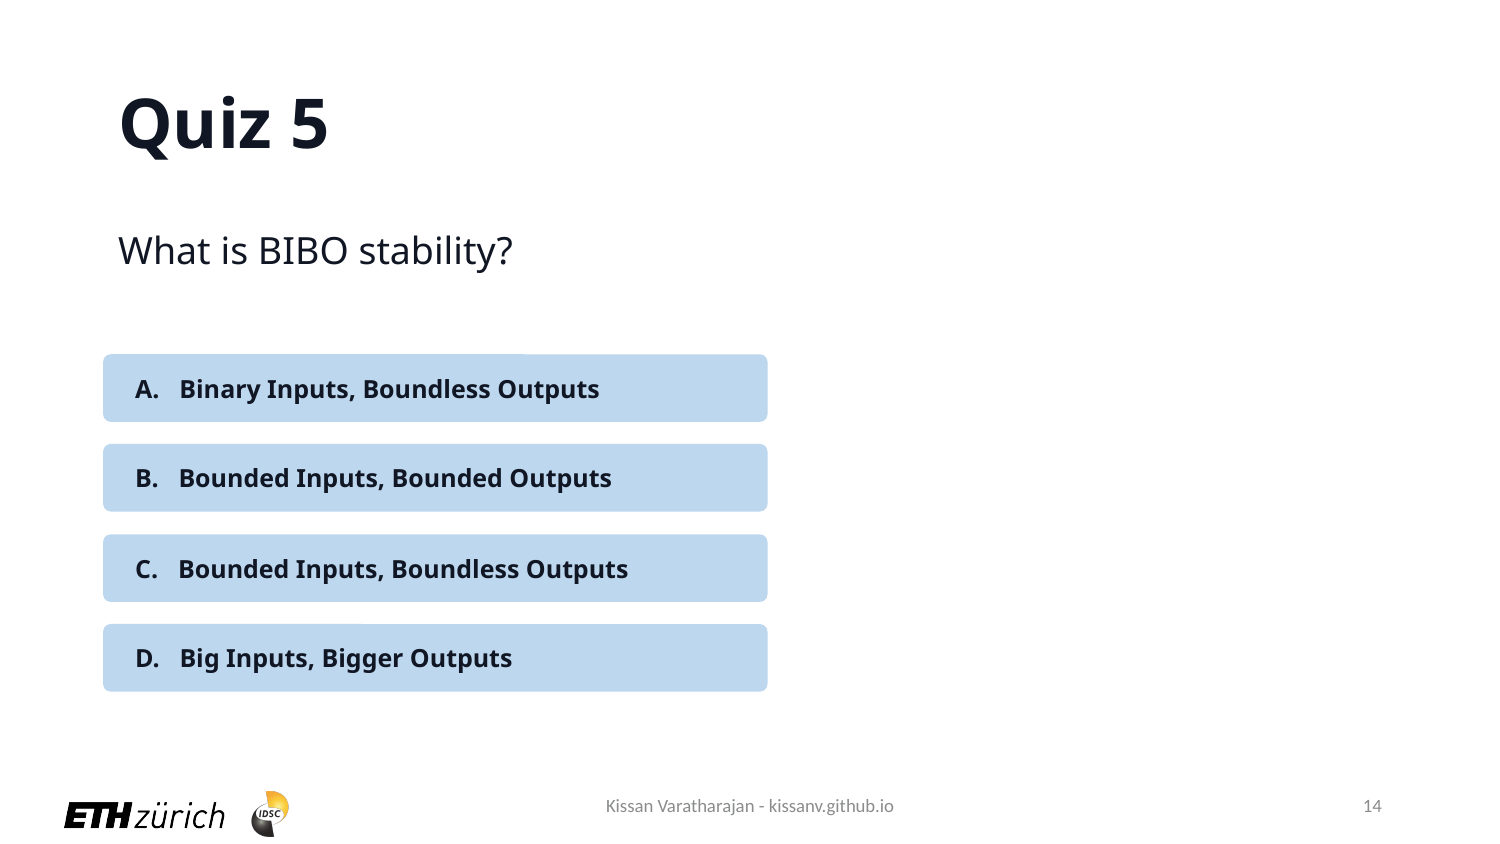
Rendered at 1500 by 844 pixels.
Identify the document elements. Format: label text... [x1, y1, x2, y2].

picture [38, 776, 293, 844]
text_box D. Big Inputs, Bigger Outputs [102, 622, 769, 693]
text_box B. Bounded Inputs, Bounded Outputs [102, 442, 769, 513]
footer Kissan Varatharajan - kissanv.github.io [496, 782, 1004, 827]
slide_number 14 [1059, 782, 1397, 827]
list What is BIBO stability? [103, 224, 1397, 760]
text_box A. Binary Inputs, Boundless Outputs [102, 353, 769, 423]
text_box C. Bounded Inputs, Boundless Outputs [102, 533, 769, 603]
title Quiz 5 [103, 44, 1397, 208]
